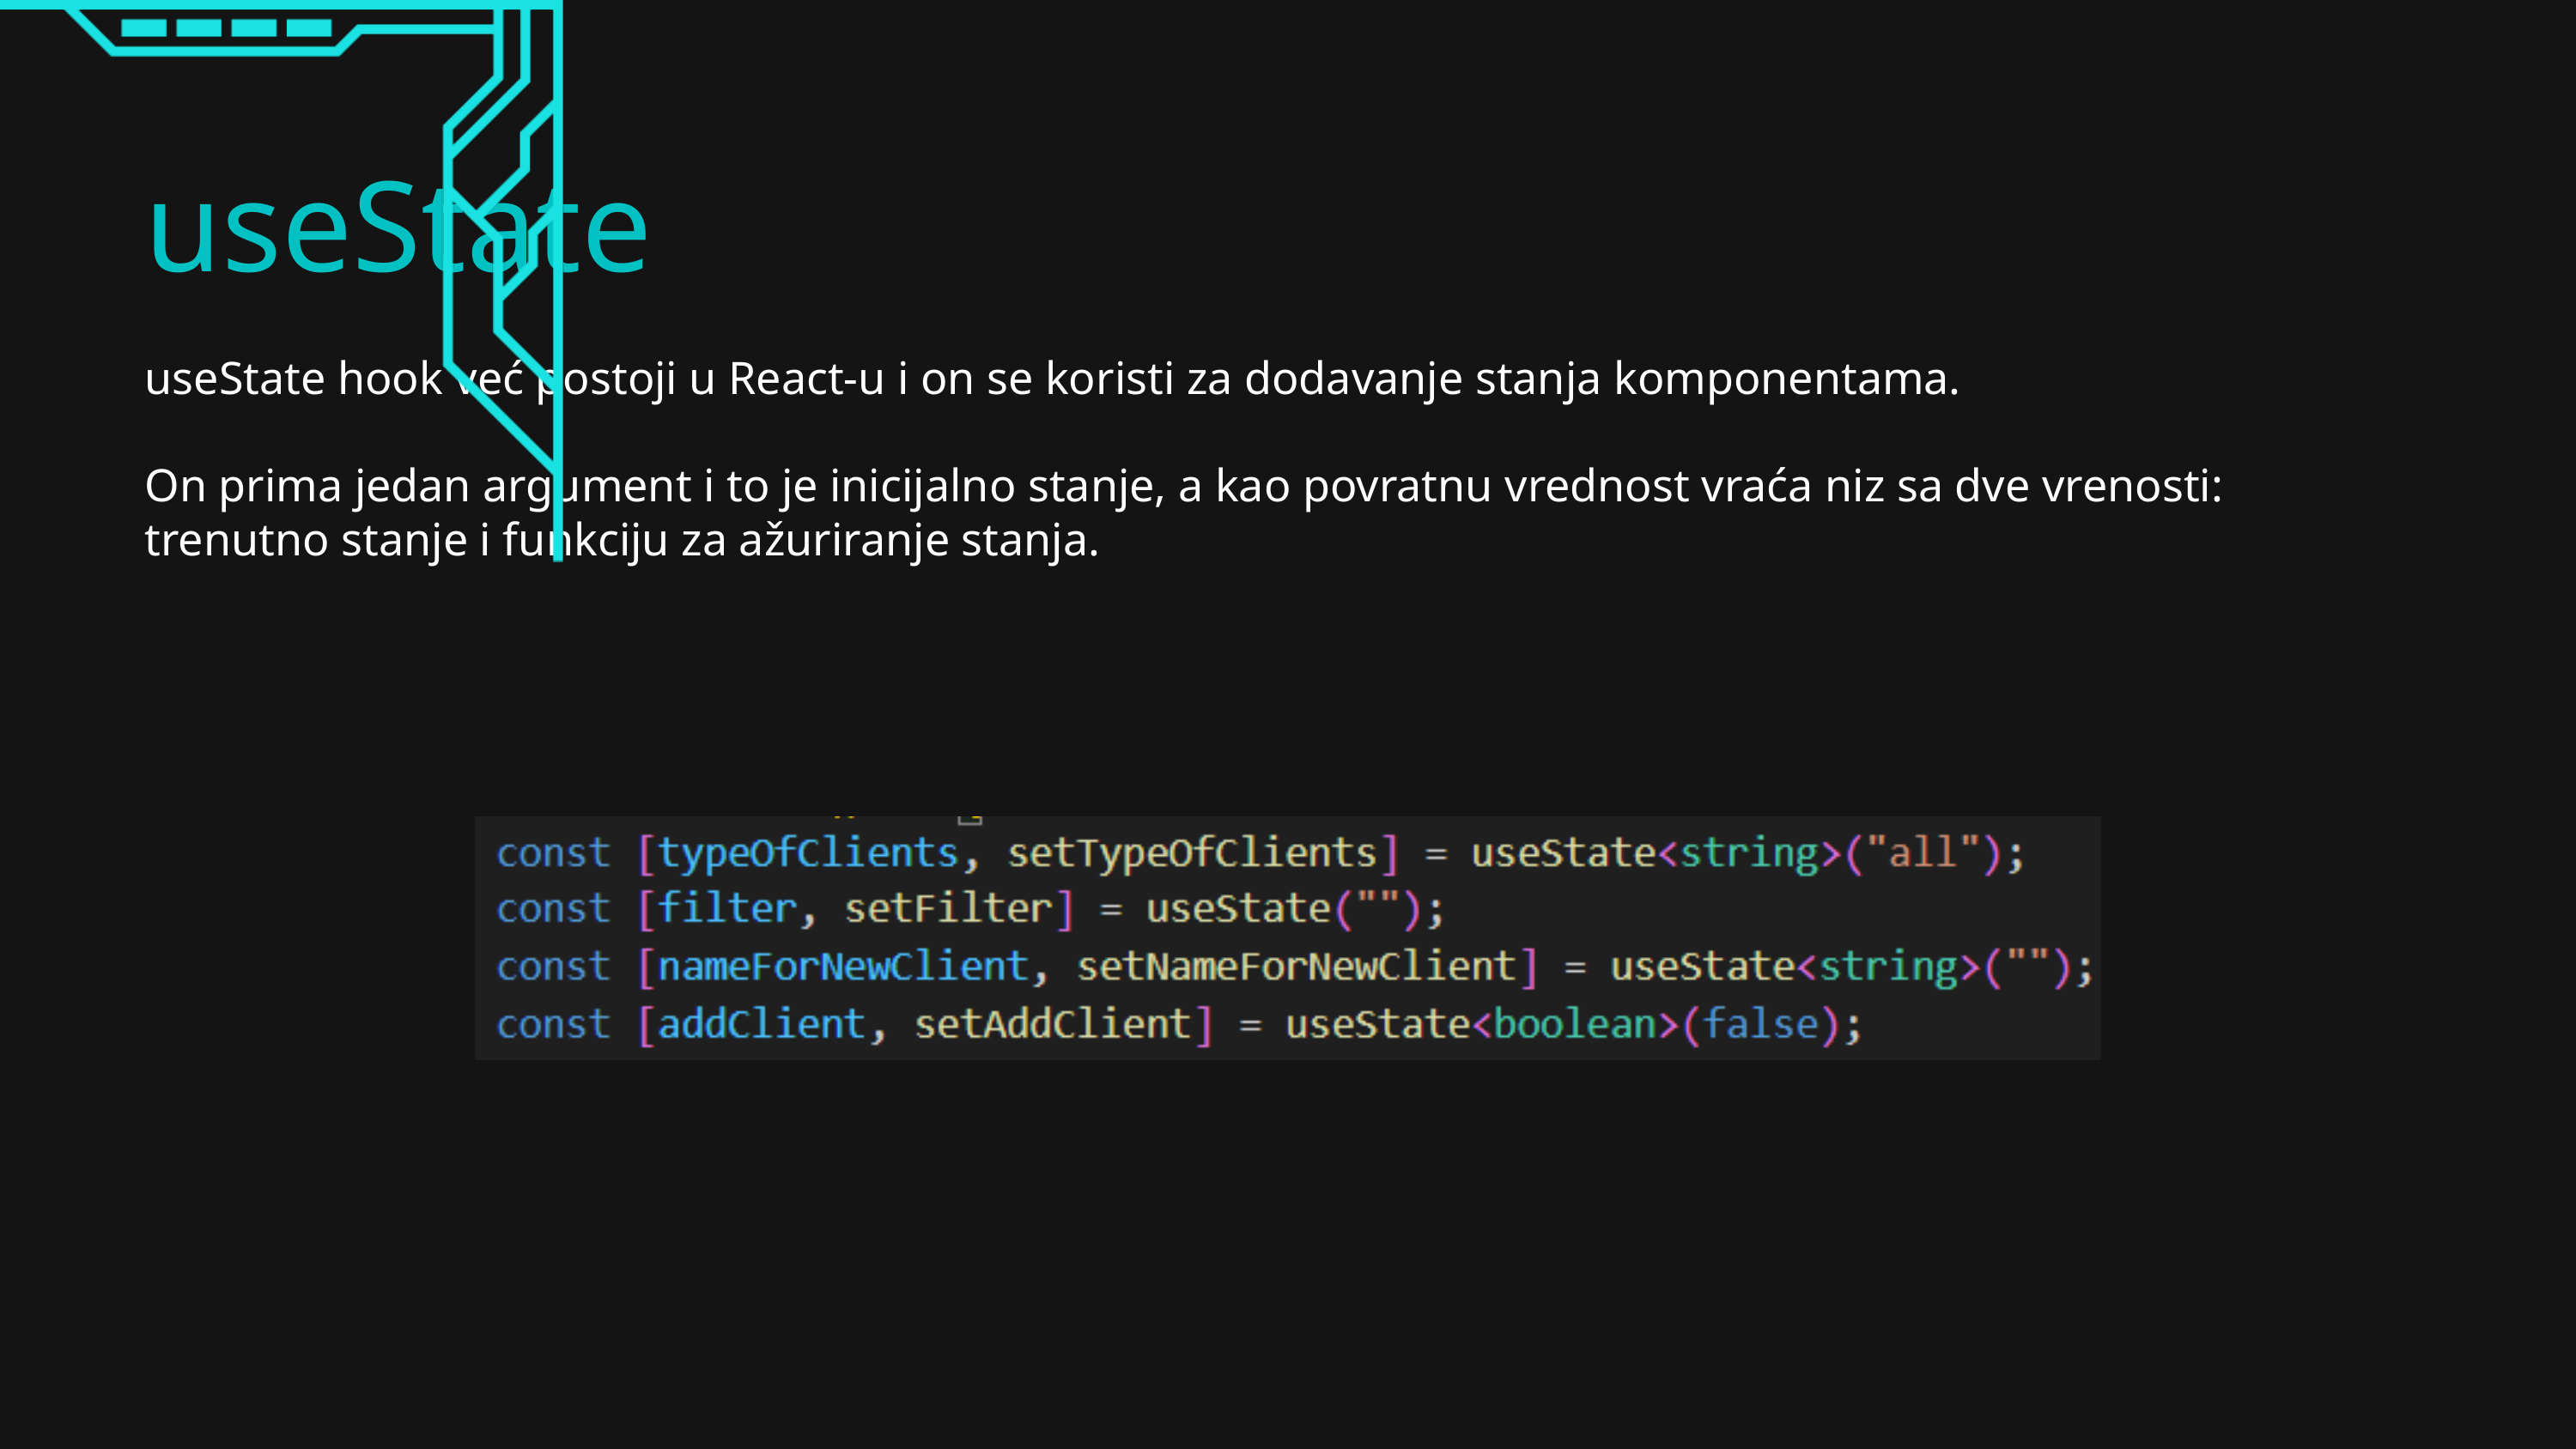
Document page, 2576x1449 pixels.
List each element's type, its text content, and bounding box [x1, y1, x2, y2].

text_box [474, 816, 2102, 1060]
text_box [0, 0, 565, 562]
text_box useState useState hook već postoji u React-u i on se koristi za dodavanje stanja komponentama. On prima jedan argument i to je inicijalno stanje, a kao povratnu vrednost vraća niz sa dve vrenosti: trenutno stanje i funkciju za ažuriranje stanja. [144, 146, 2265, 565]
